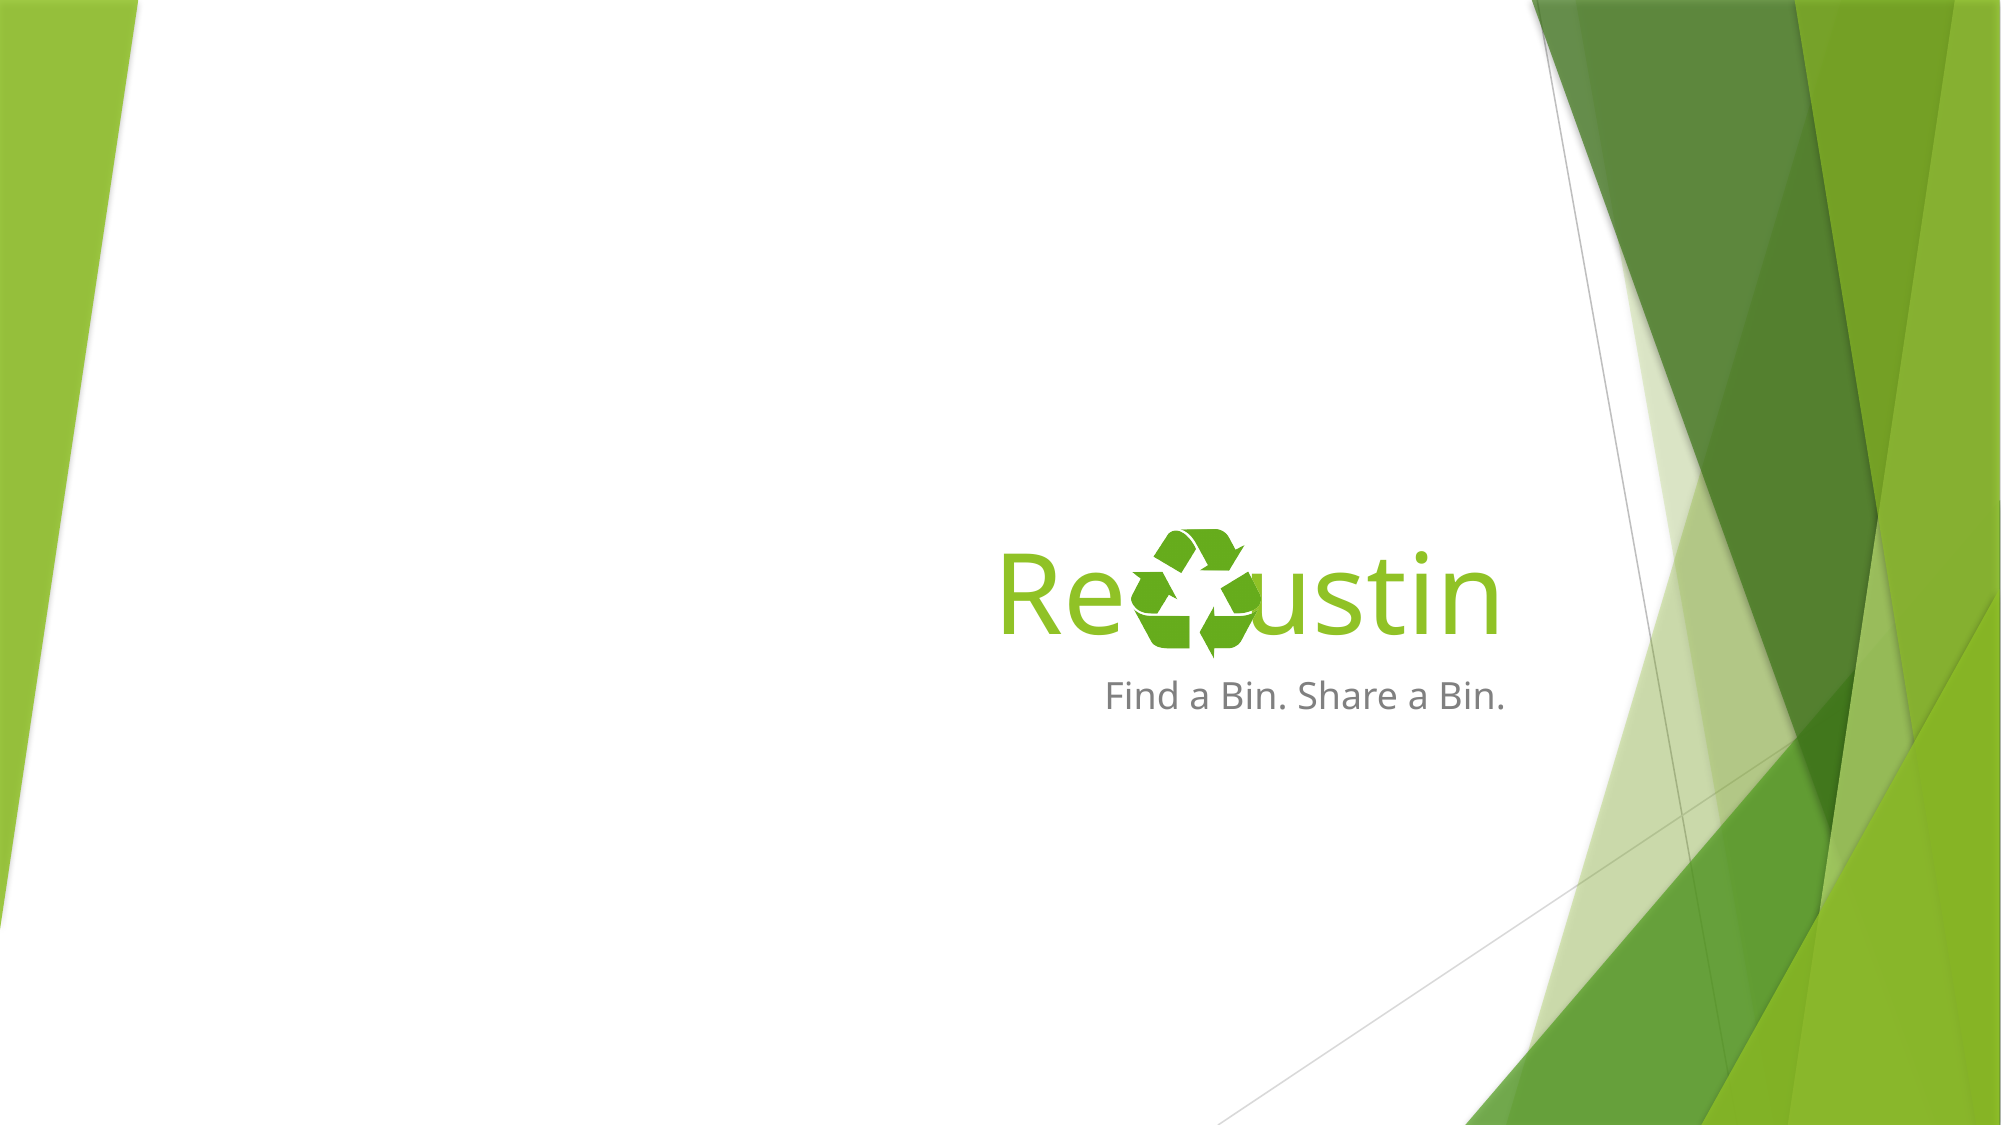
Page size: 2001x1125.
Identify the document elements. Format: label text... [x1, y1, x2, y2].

subtitle Find a Bin. Share a Bin. [247, 664, 1522, 845]
picture [1130, 528, 1262, 659]
title Re ustin [247, 394, 1522, 664]
